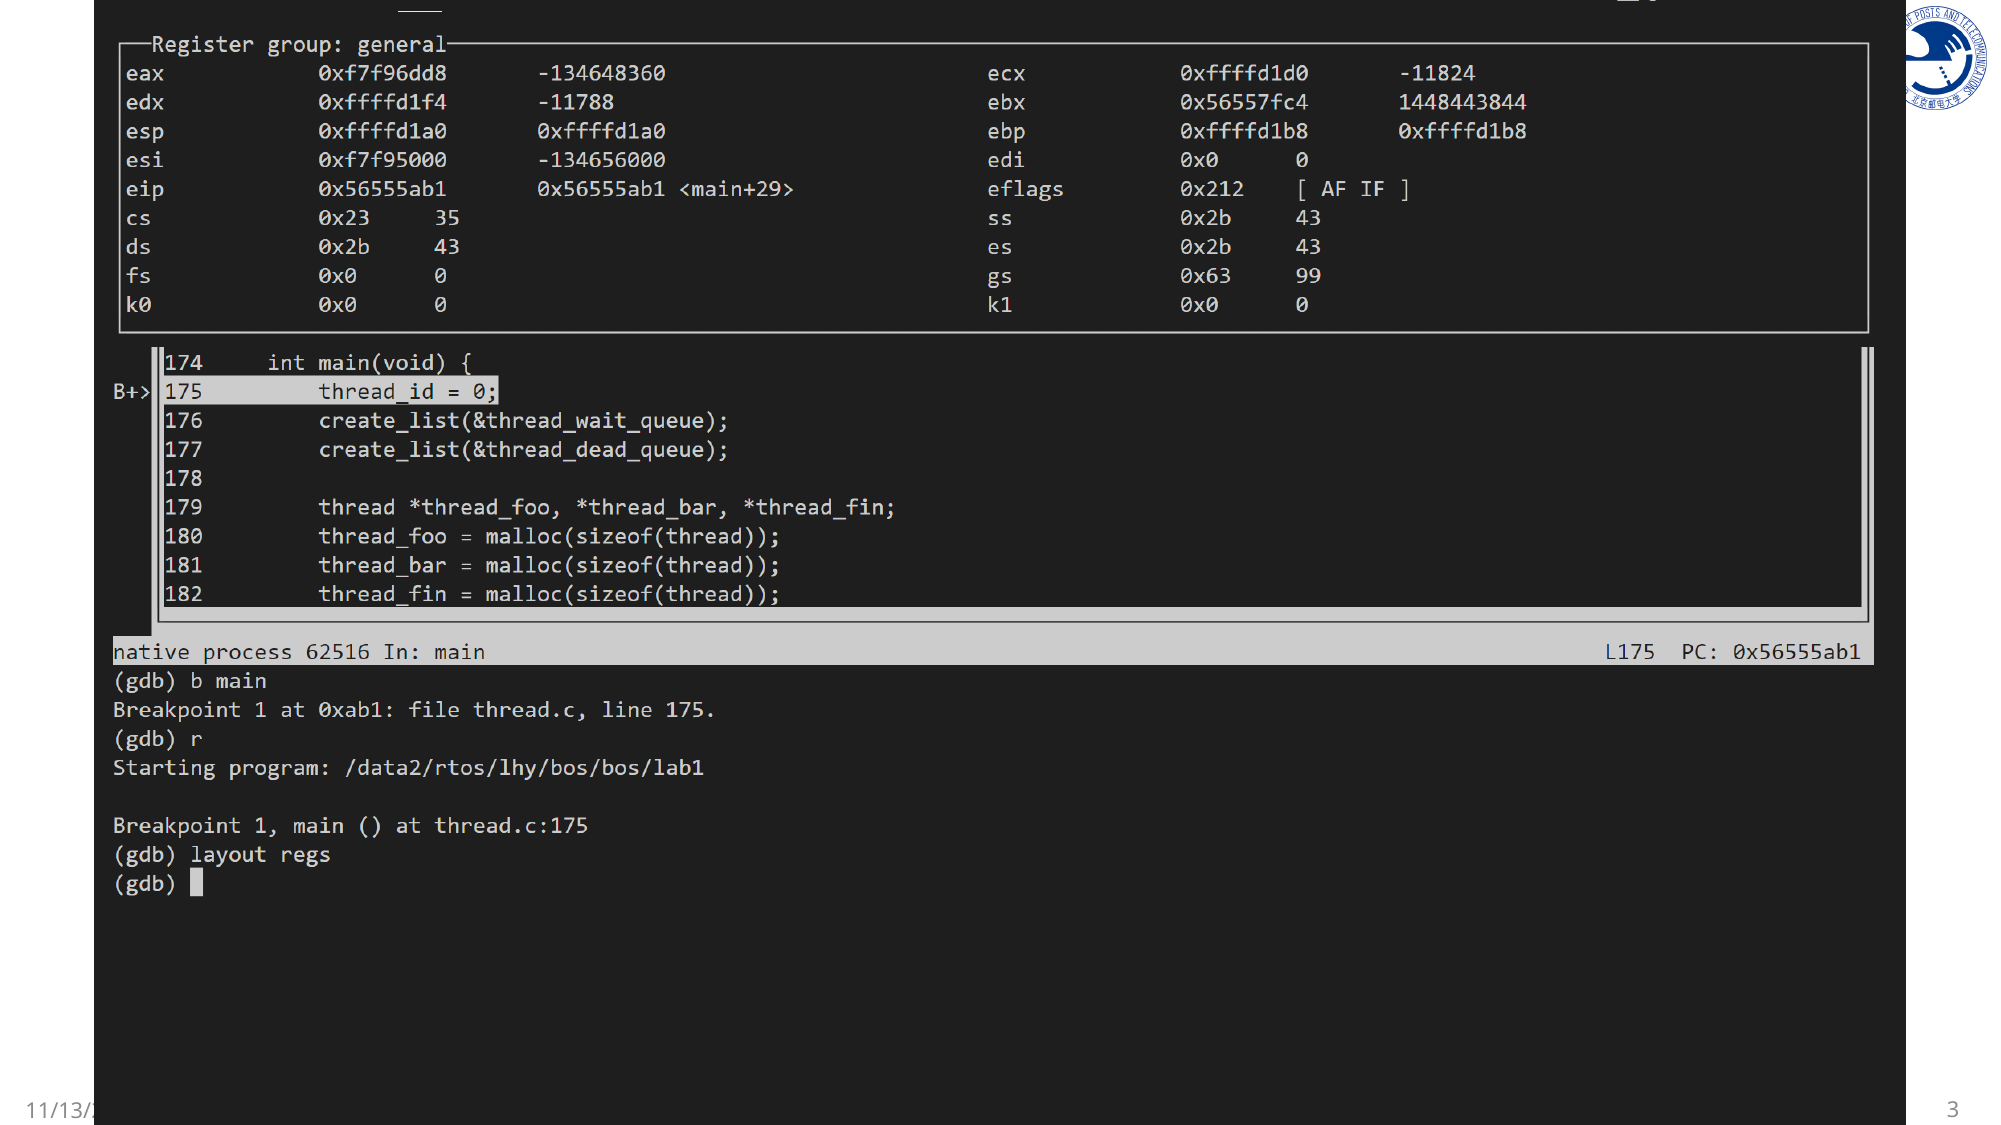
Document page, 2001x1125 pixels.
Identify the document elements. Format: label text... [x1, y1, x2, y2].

picture [94, 0, 1987, 1125]
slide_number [10, 1097, 94, 1125]
slide_number 3 [1906, 1096, 1975, 1125]
